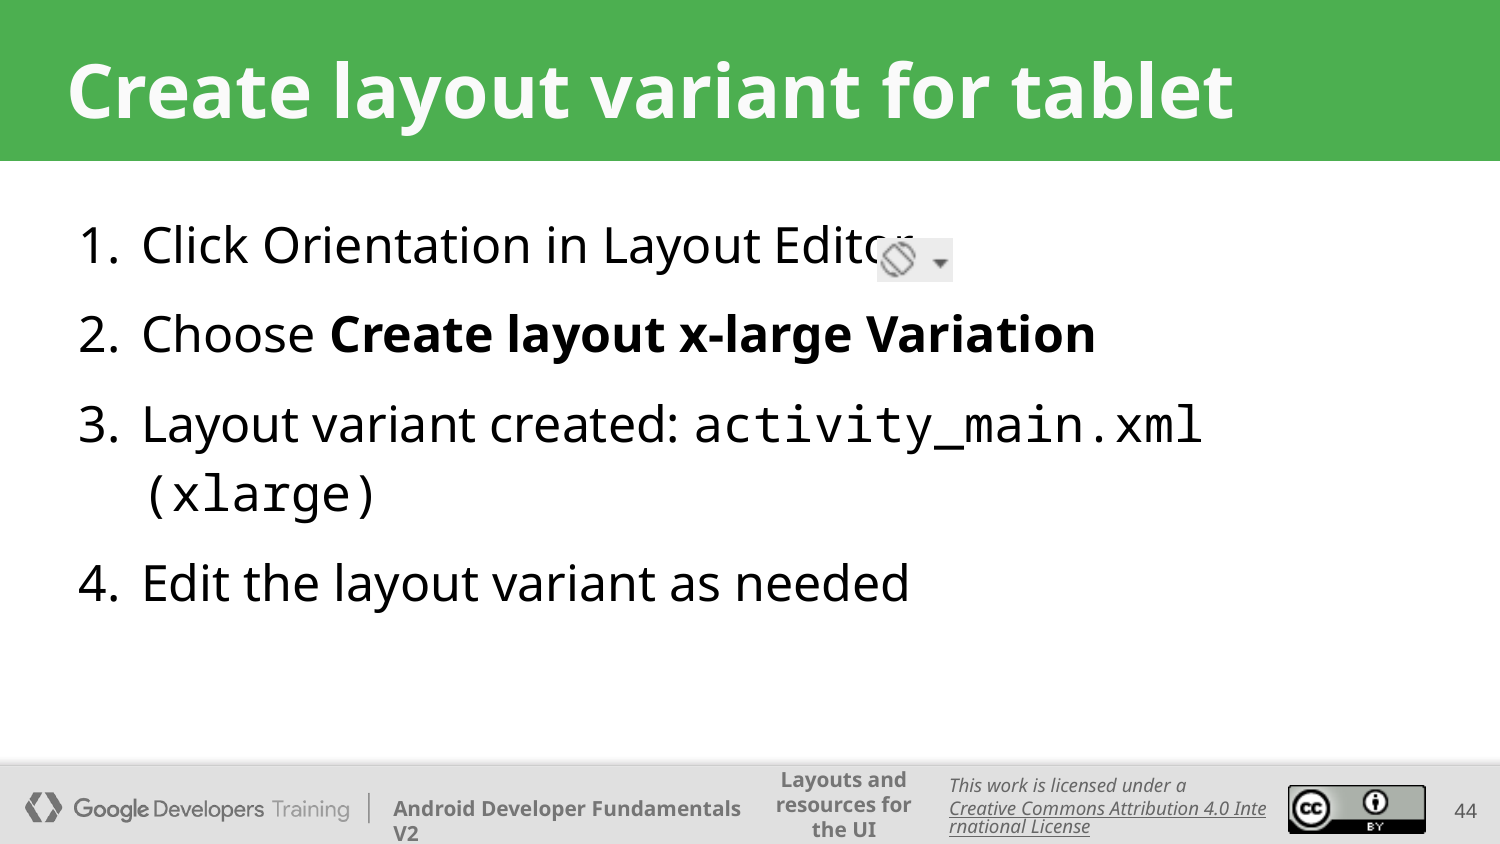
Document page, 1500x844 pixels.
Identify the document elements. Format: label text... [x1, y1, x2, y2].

picture [0, 161, 1500, 844]
list Click Orientation in Layout Editor Choose Create layout x-large Variation Layout variant created: activity_main.xml (xlarge) Edit the layout variant as needed [51, 189, 1449, 712]
title Create layout variant for tablet [51, 28, 1449, 122]
slide_number ‹#› [1402, 777, 1493, 842]
